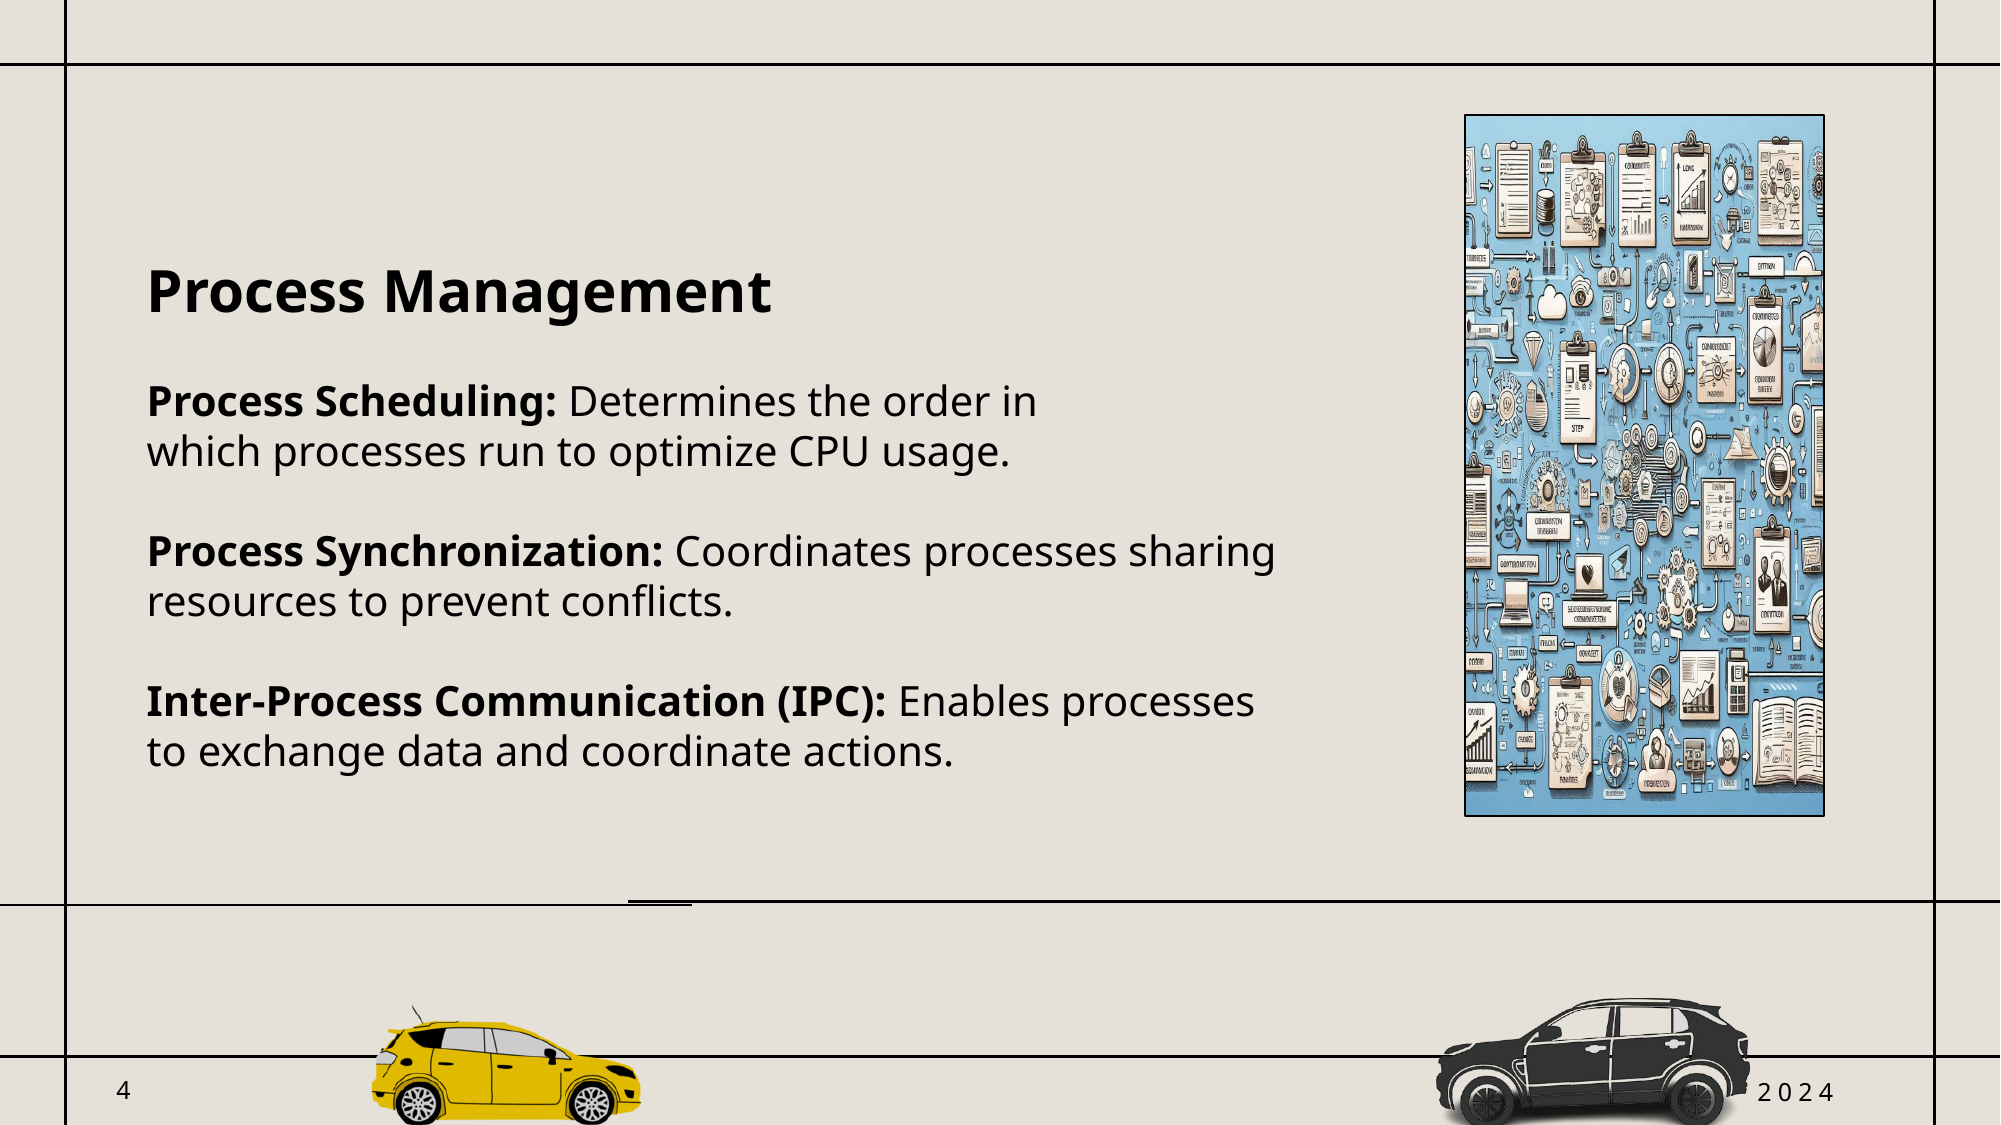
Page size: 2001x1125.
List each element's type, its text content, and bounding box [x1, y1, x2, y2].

slide_number 4 [101, 1069, 258, 1115]
picture [345, 904, 667, 1125]
title Process Management Process Scheduling: Determines the order in which processes run to optimize CPU usage. Process Synchronization: Coordinates processes sharing resources to prevent conflicts. Inter-Process Communication (IPC): Enables processes to exchange data and coordinate actions. [131, 116, 1311, 783]
slide_number 2024 [1783, 1069, 1899, 1115]
picture [1426, 943, 1783, 1125]
picture [1466, 116, 1823, 815]
